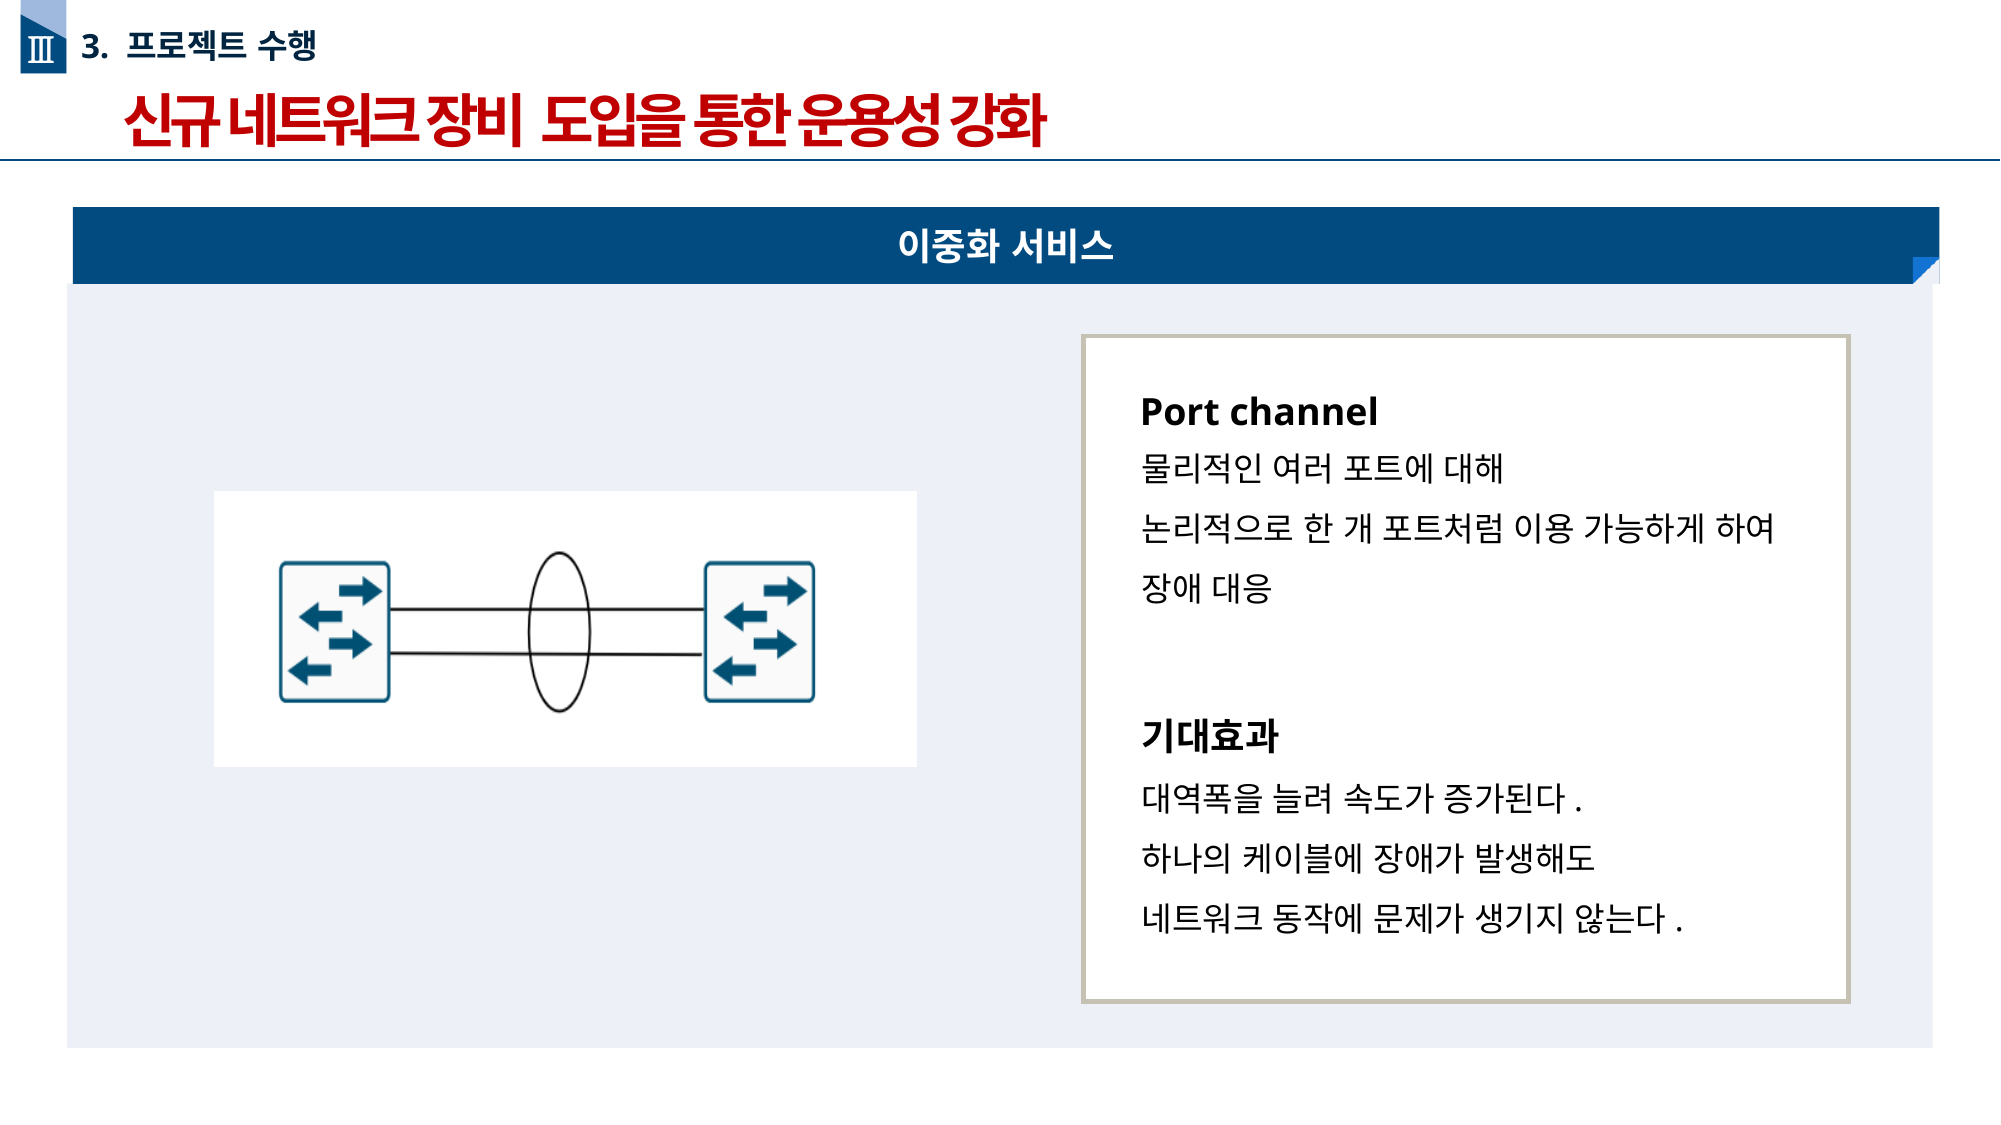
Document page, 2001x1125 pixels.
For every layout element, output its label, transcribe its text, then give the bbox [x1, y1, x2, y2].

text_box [72, 207, 1940, 284]
text_box 3. 프로젝트 수행 [67, 17, 684, 73]
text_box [20, 0, 67, 170]
picture [214, 491, 917, 767]
text_box [66, 282, 1934, 1049]
text_box 신규 네트워크 장비 도입을 통한 운용성 강화 [107, 76, 1480, 159]
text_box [1083, 322, 2000, 1002]
